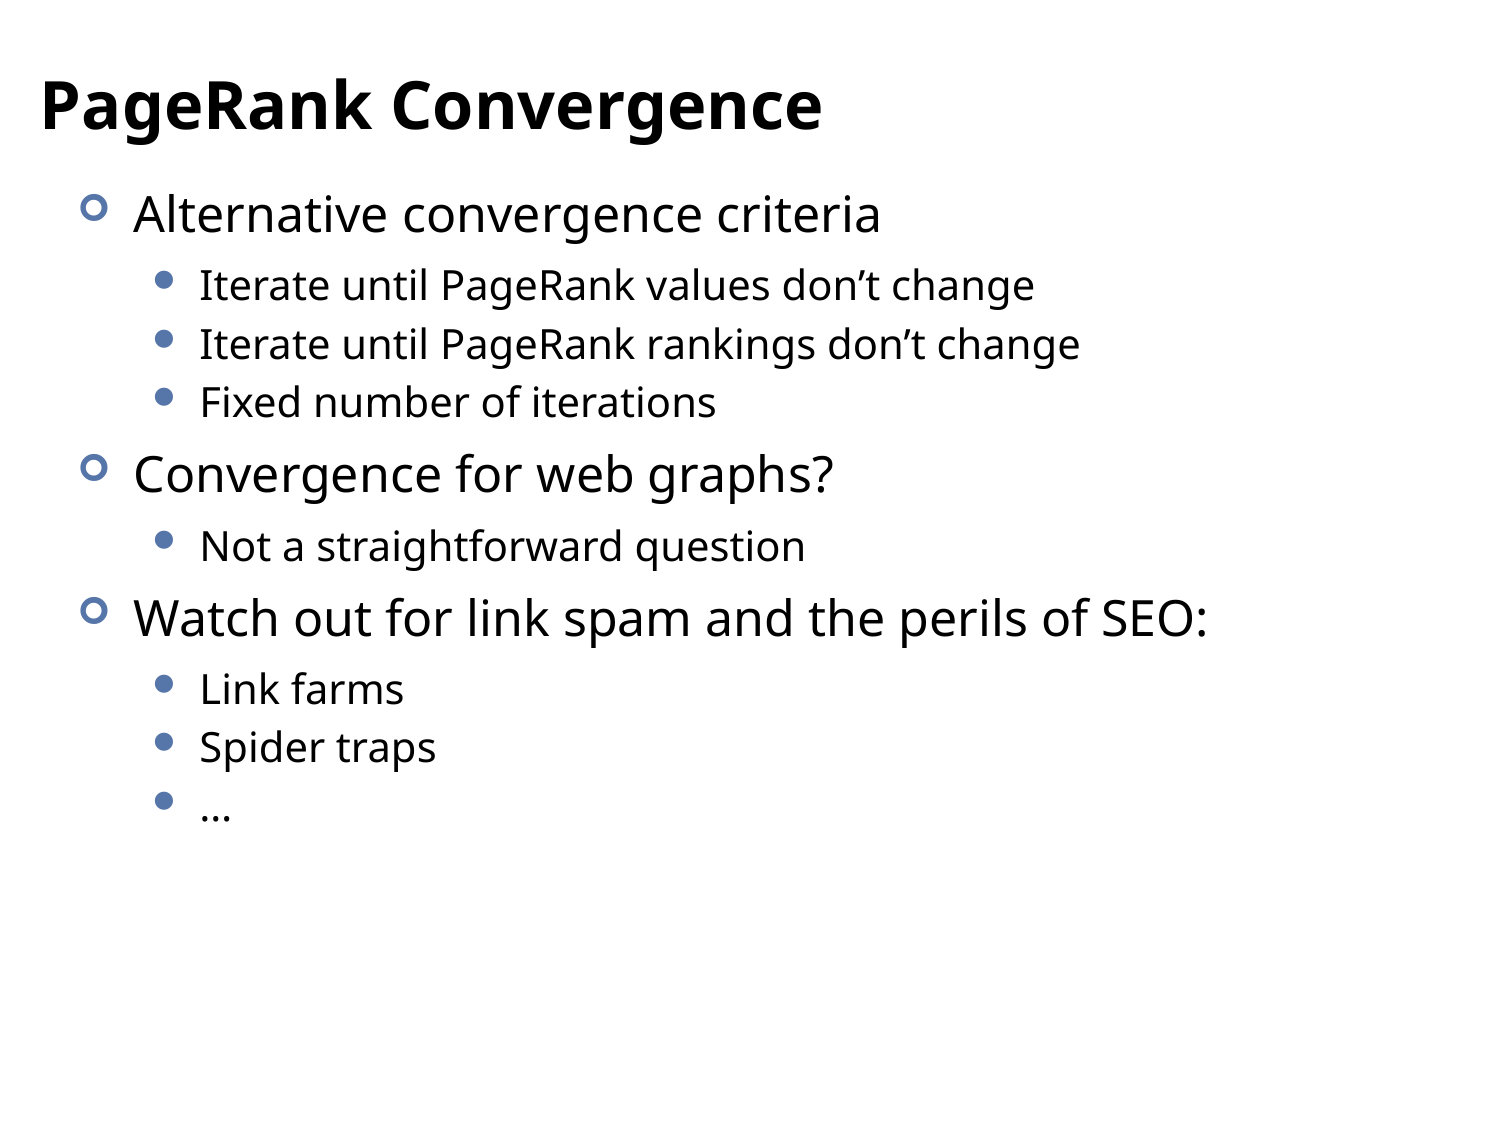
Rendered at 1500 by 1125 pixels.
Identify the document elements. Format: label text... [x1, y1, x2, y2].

title PageRank Convergence [24, 18, 1451, 188]
list Alternative convergence criteria Iterate until PageRank values don’t change Iterate until PageRank rankings don’t change Fixed number of iterations Convergence for web graphs? Not a straightforward question Watch out for link spam and the perils of SEO: Link farms Spider traps … [62, 174, 1451, 1013]
